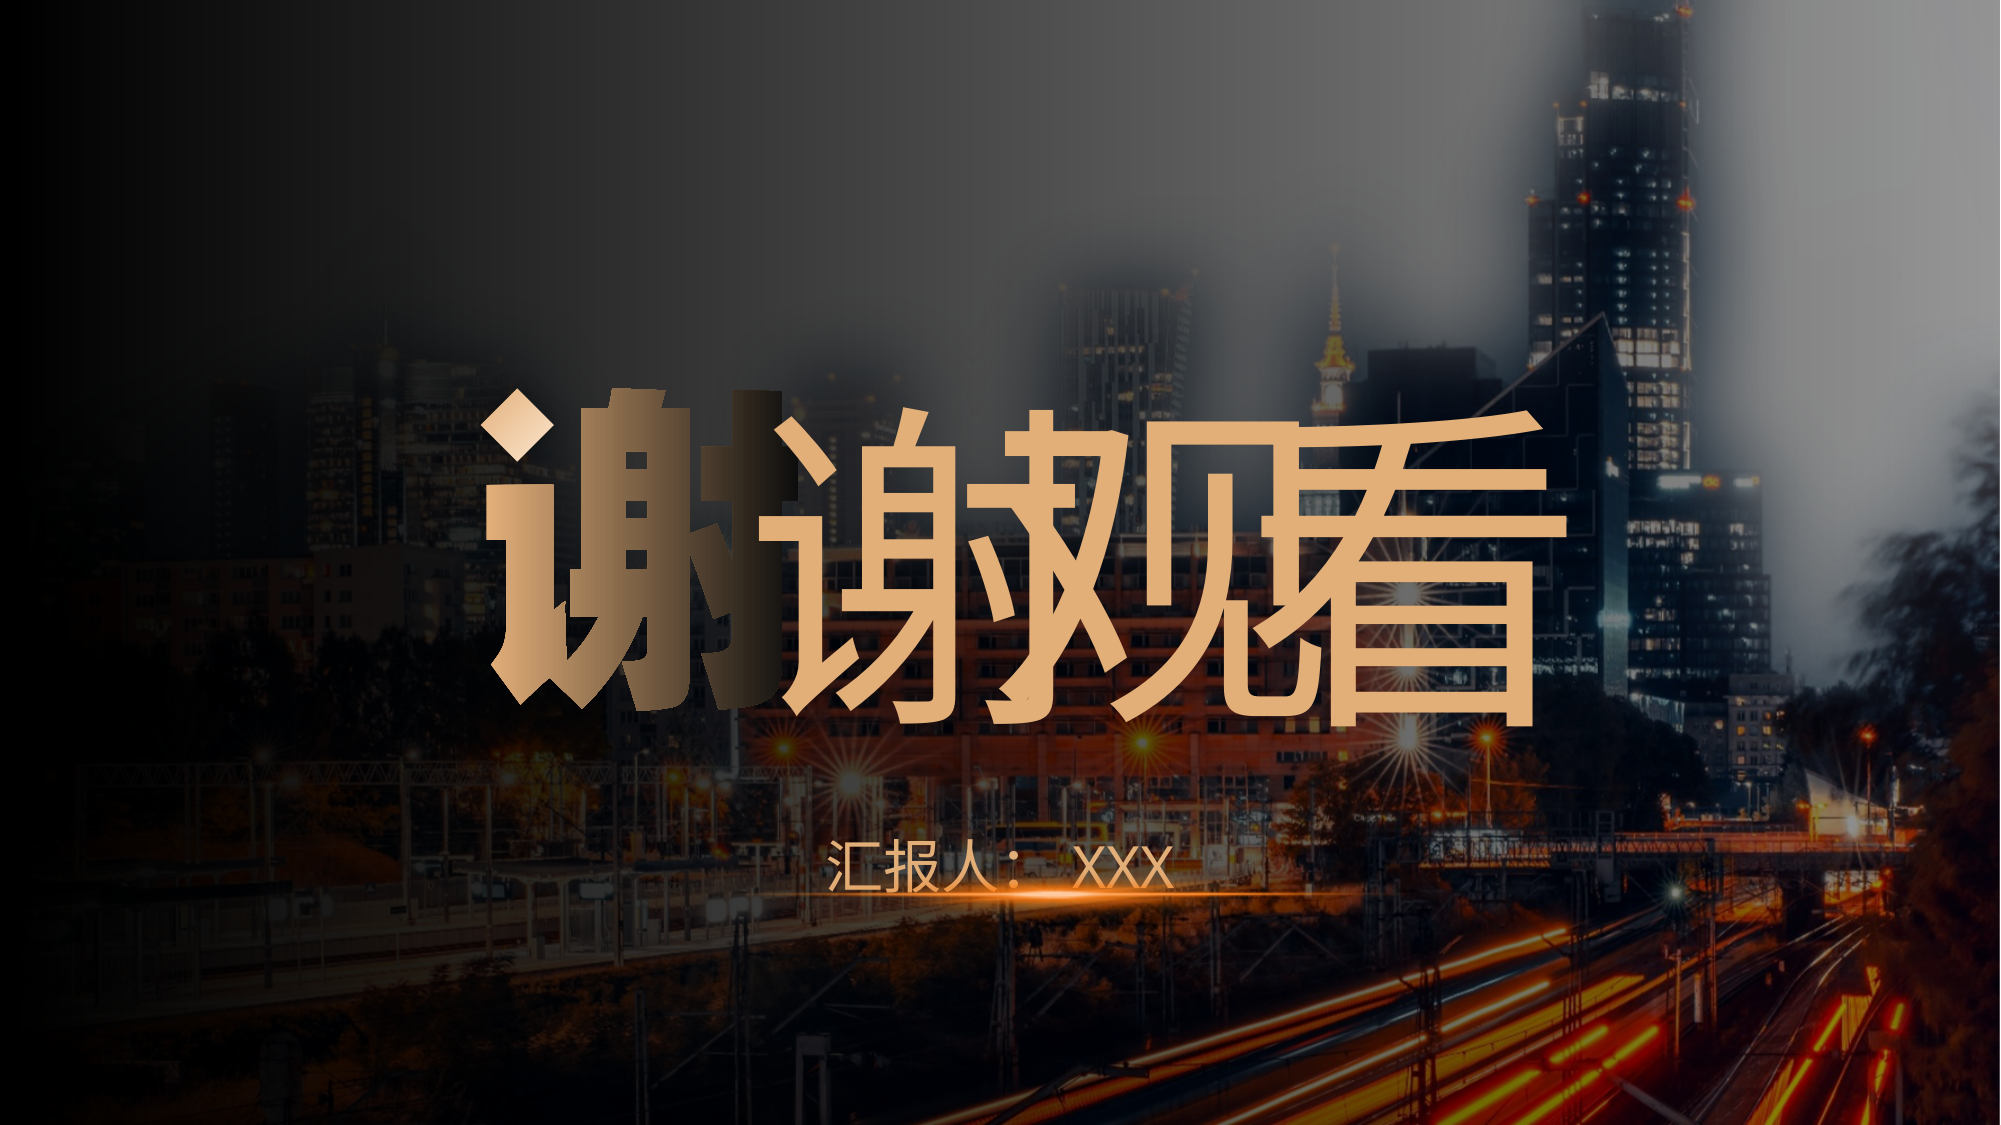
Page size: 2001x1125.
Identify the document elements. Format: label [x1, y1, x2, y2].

text_box [486, 388, 798, 712]
picture [0, 0, 2000, 1125]
